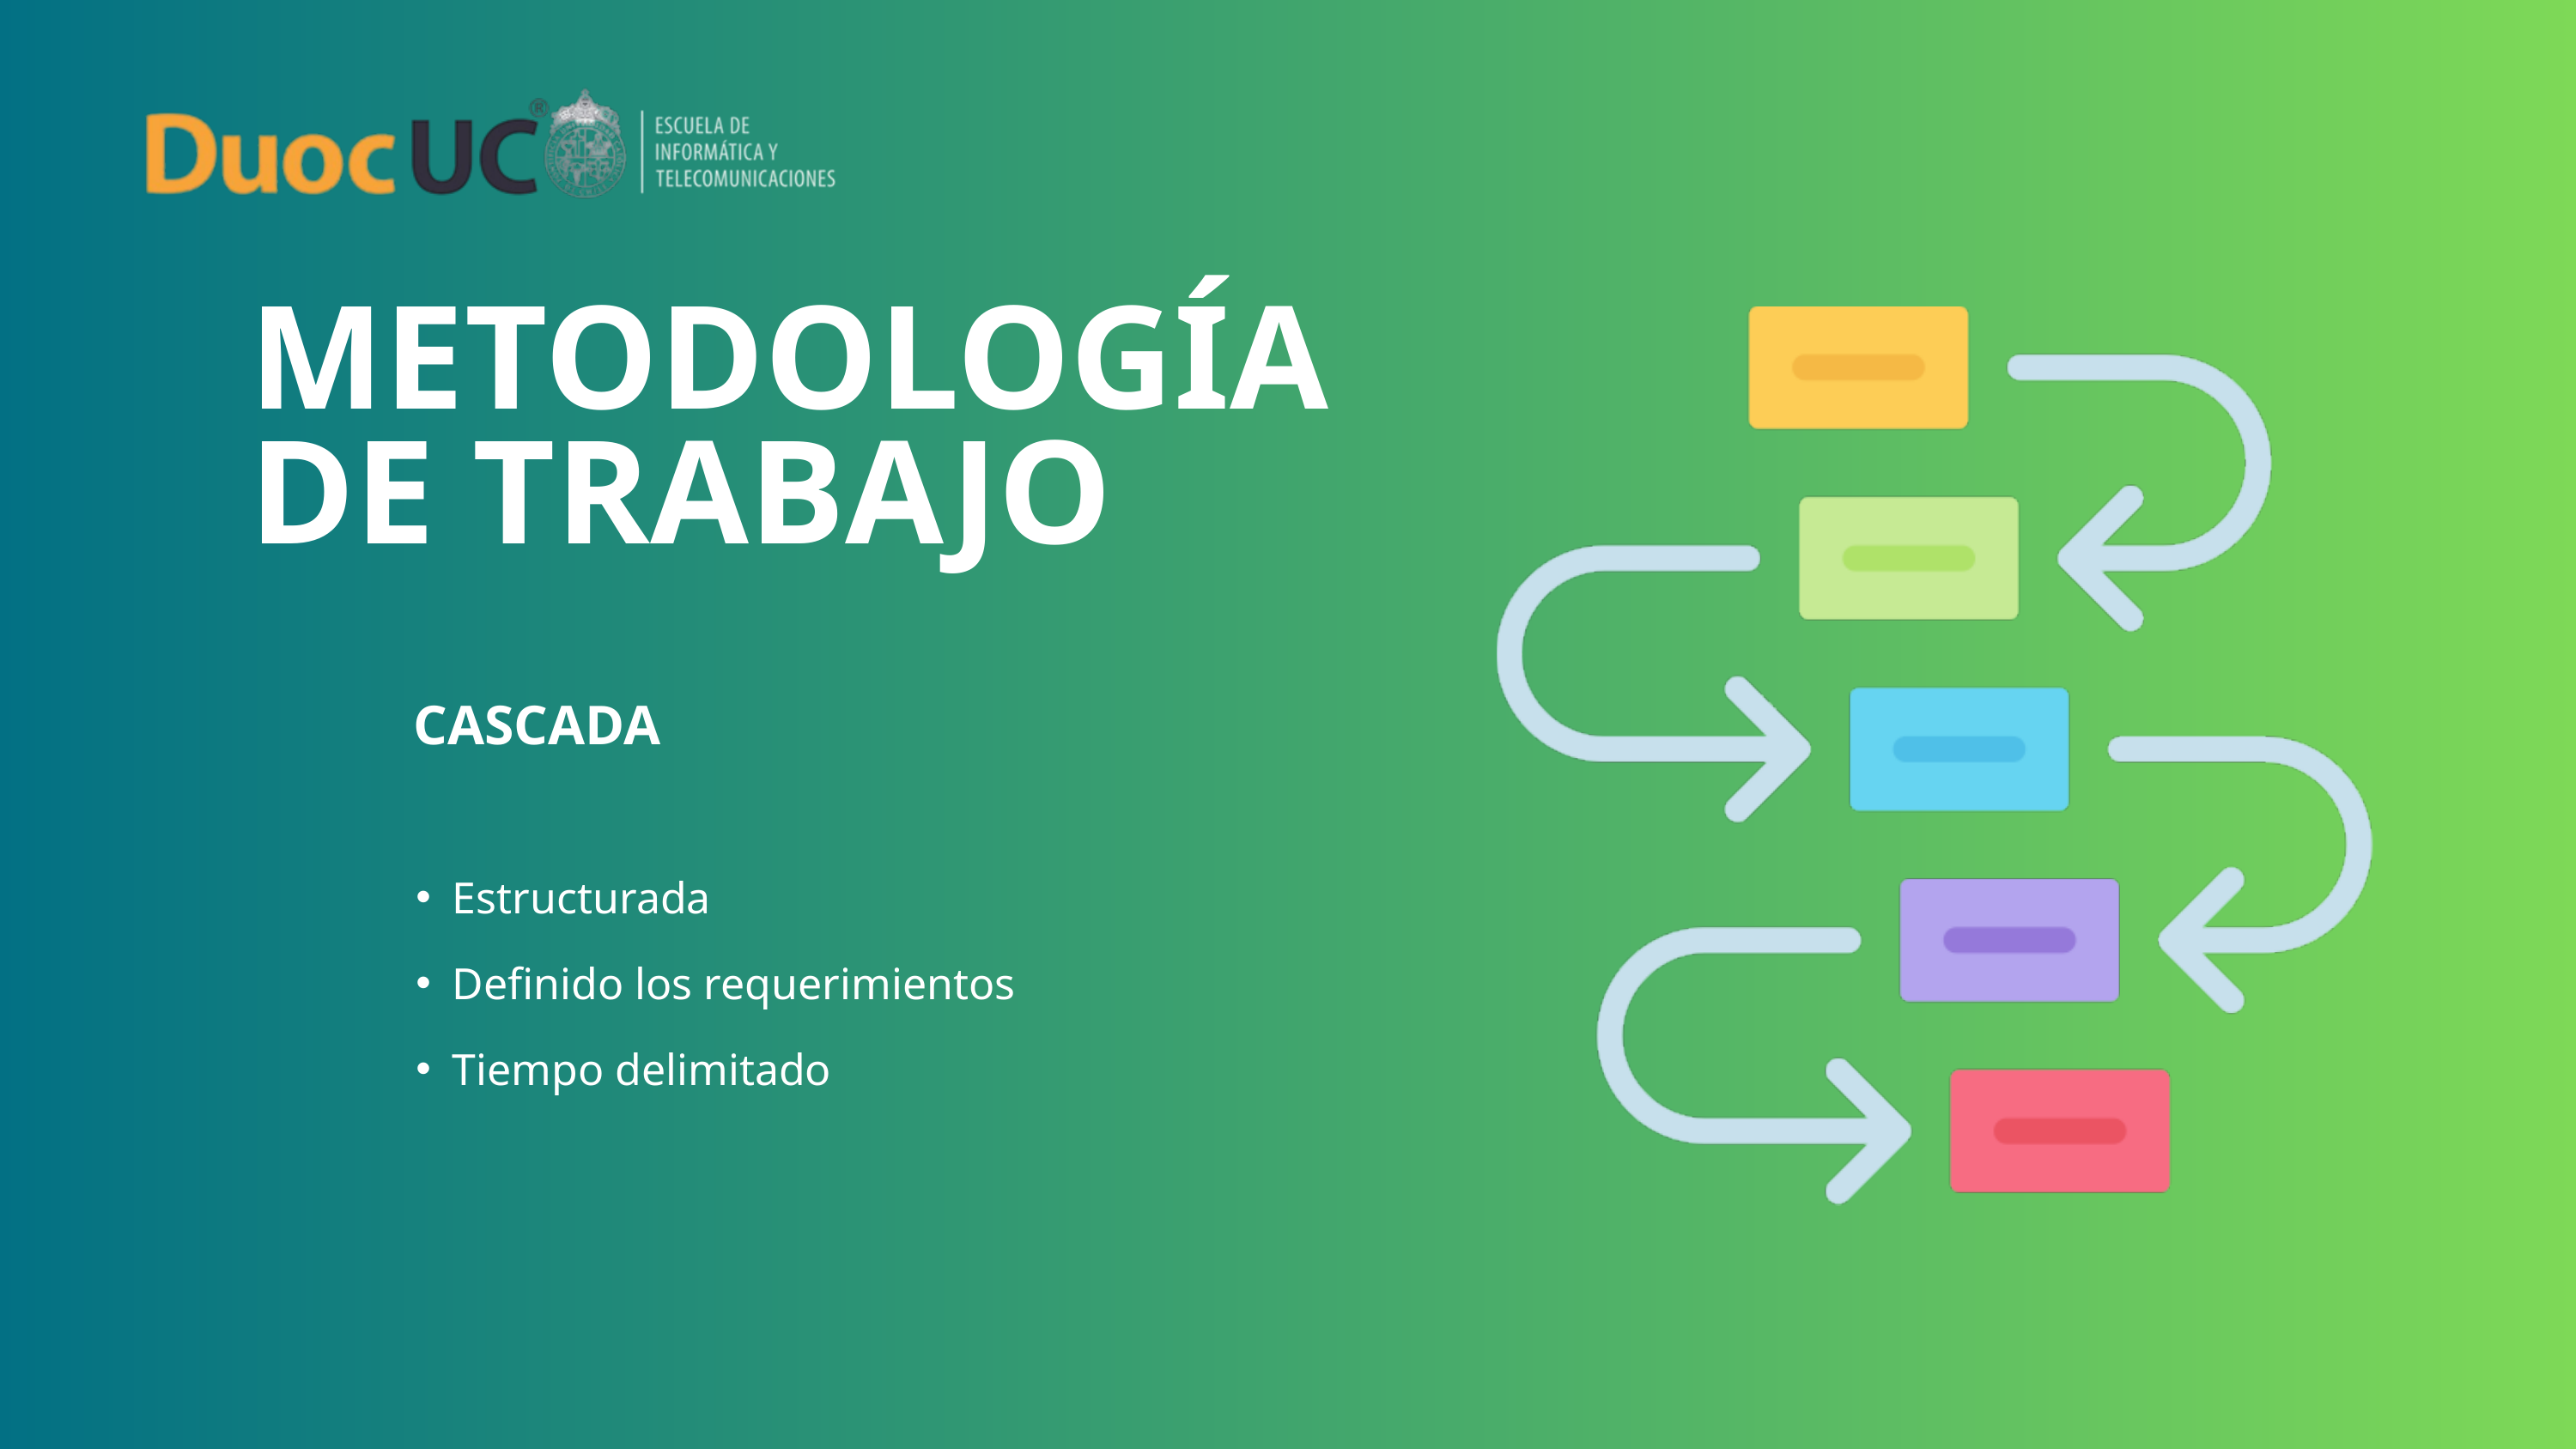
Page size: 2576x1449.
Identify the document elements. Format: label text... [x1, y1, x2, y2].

text_box [1497, 306, 2373, 1206]
text_box Estructurada Definido los requerimientos Tiempo delimitado [379, 836, 1106, 1094]
text_box METODOLOGÍA DE TRABAJO [249, 303, 1422, 573]
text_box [144, 77, 836, 223]
text_box CASCADA [413, 680, 732, 755]
